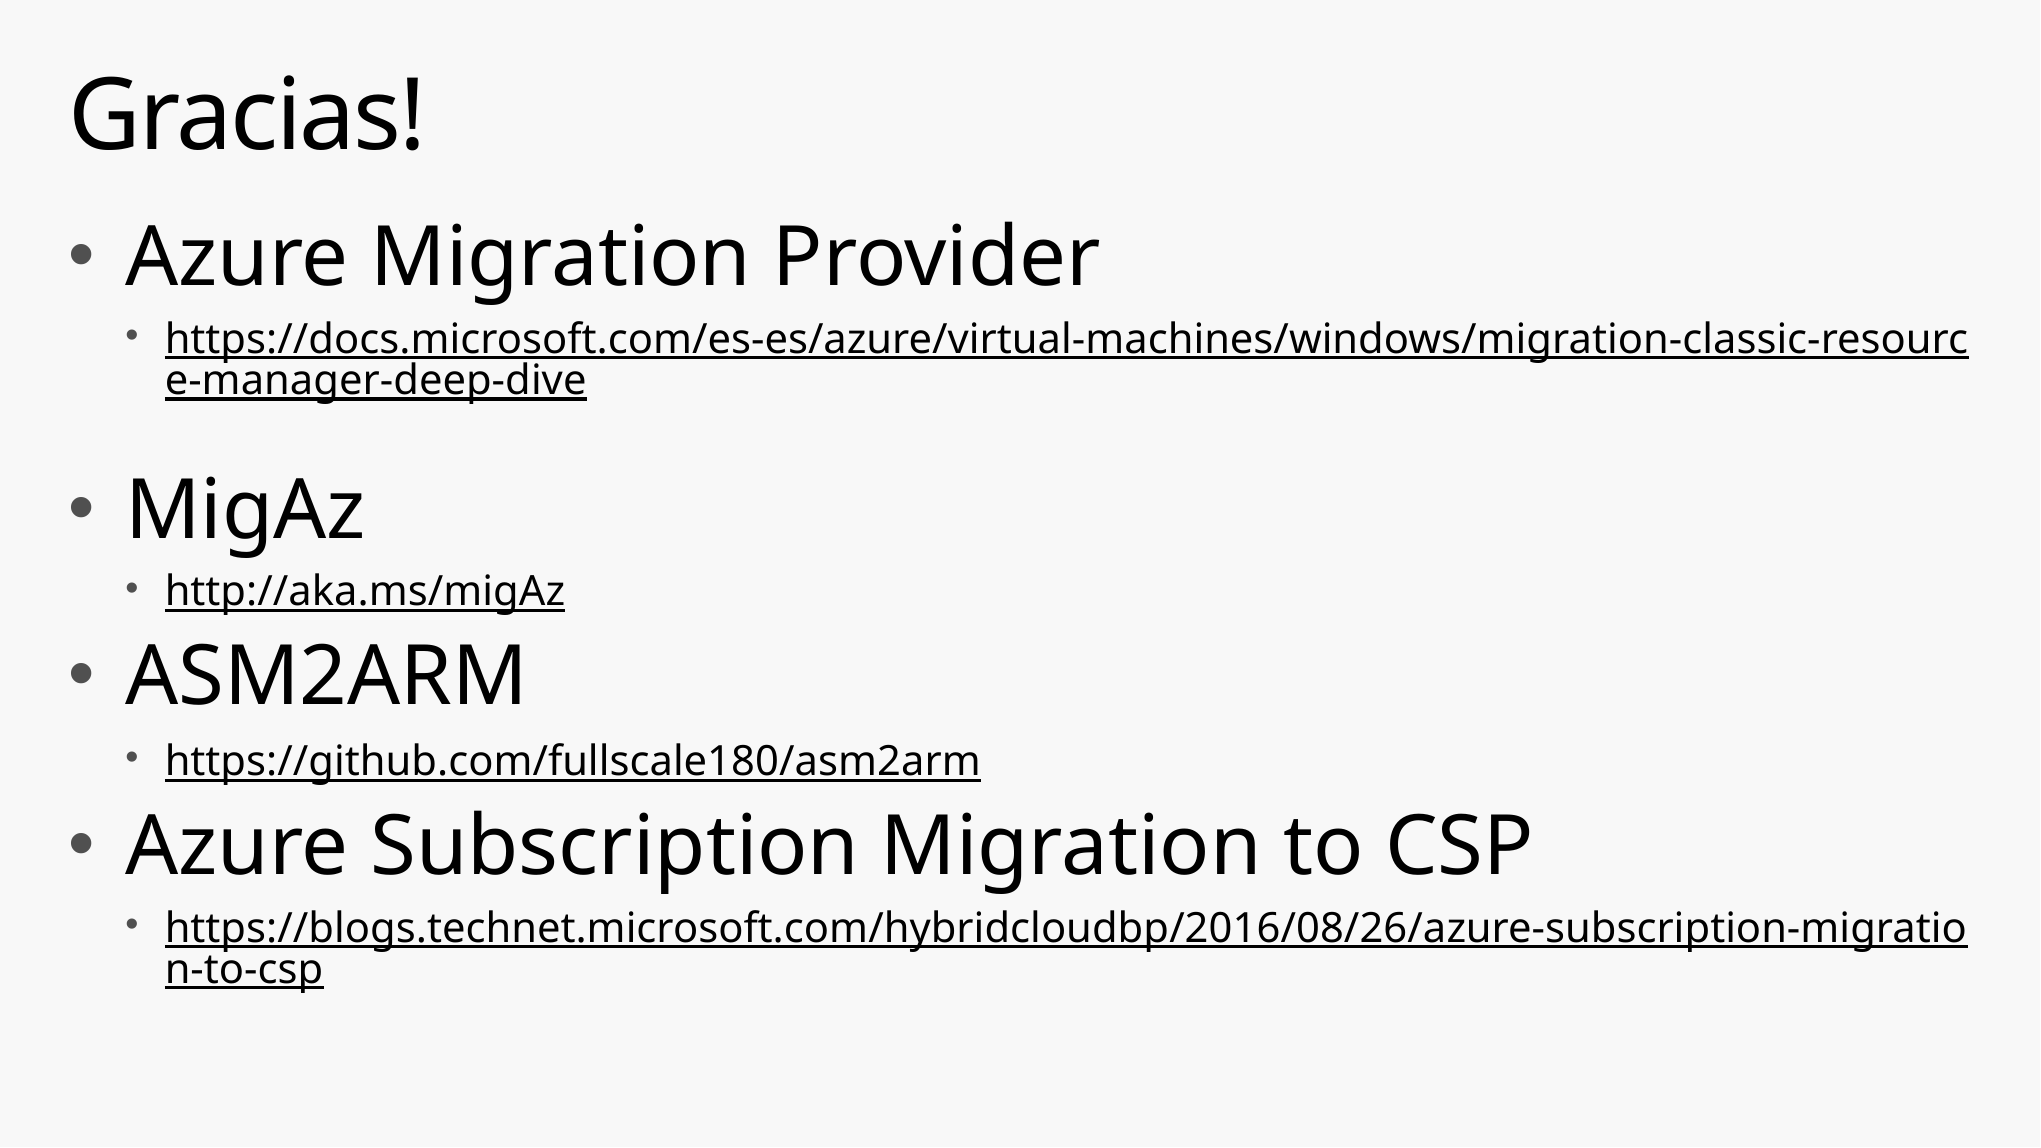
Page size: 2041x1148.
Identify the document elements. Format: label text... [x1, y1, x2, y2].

title Gracias! [45, 48, 1021, 199]
list Azure Migration Provider https://docs.microsoft.com/es-es/azure/virtual-machines/windows/migration-classic-resource-manager-deep-dive MigAz http://aka.ms/migAz ASM2ARM https://github.com/fullscale180/asm2arm Azure Subscription Migration to CSP https://blogs.technet.microsoft.com/hybridcloudbp/2016/08/26/azure-subscription-migration-to-csp [45, 198, 1996, 998]
